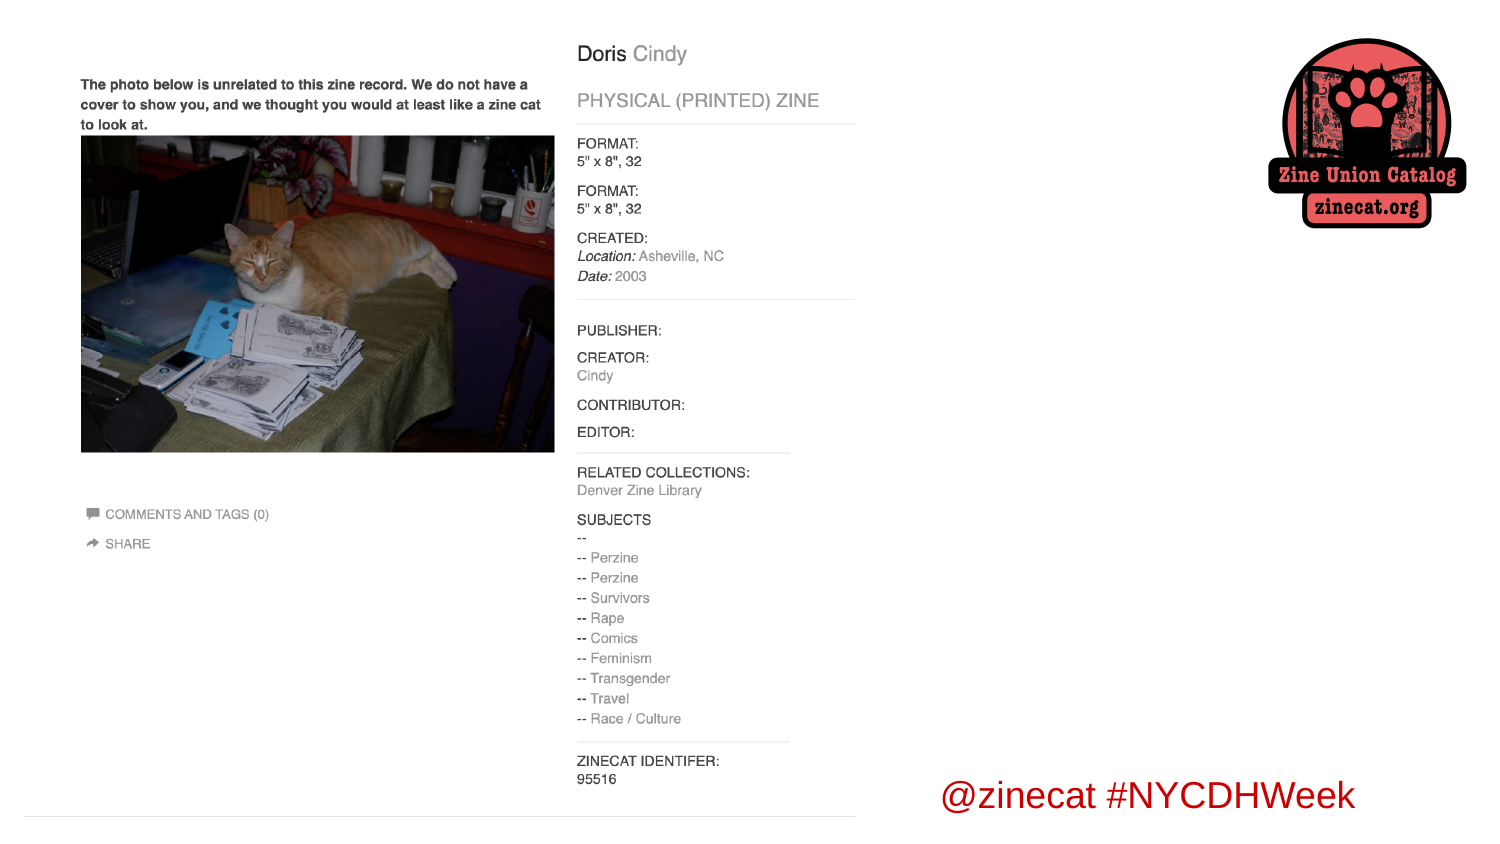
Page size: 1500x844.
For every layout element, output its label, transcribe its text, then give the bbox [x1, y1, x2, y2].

picture [1230, 0, 1500, 270]
title @zinecat #NYCDHWeek [924, 749, 1449, 826]
picture [24, 24, 855, 819]
